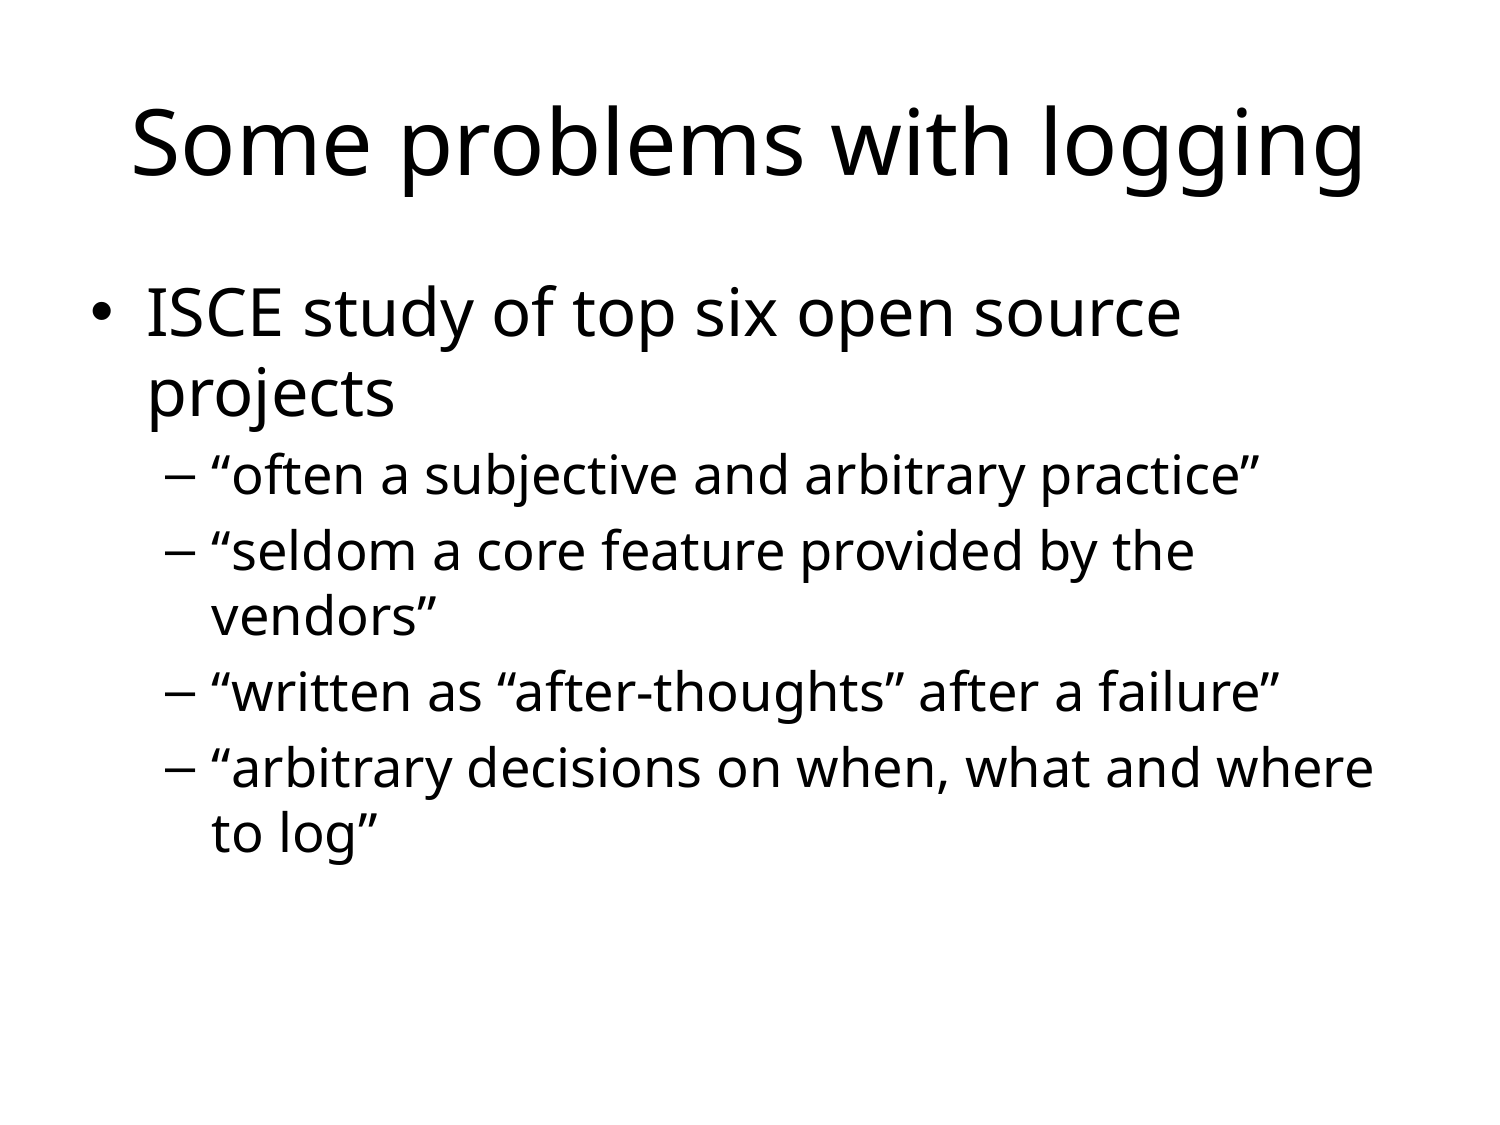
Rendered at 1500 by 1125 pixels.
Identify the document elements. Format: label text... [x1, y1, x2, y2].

list ISCE study of top six open source projects “often a subjective and arbitrary practice” “seldom a core feature provided by the vendors” “written as “after-thoughts” after a failure” “arbitrary decisions on when, what and where to log” [75, 262, 1425, 1005]
title Some problems with logging [75, 45, 1425, 233]
